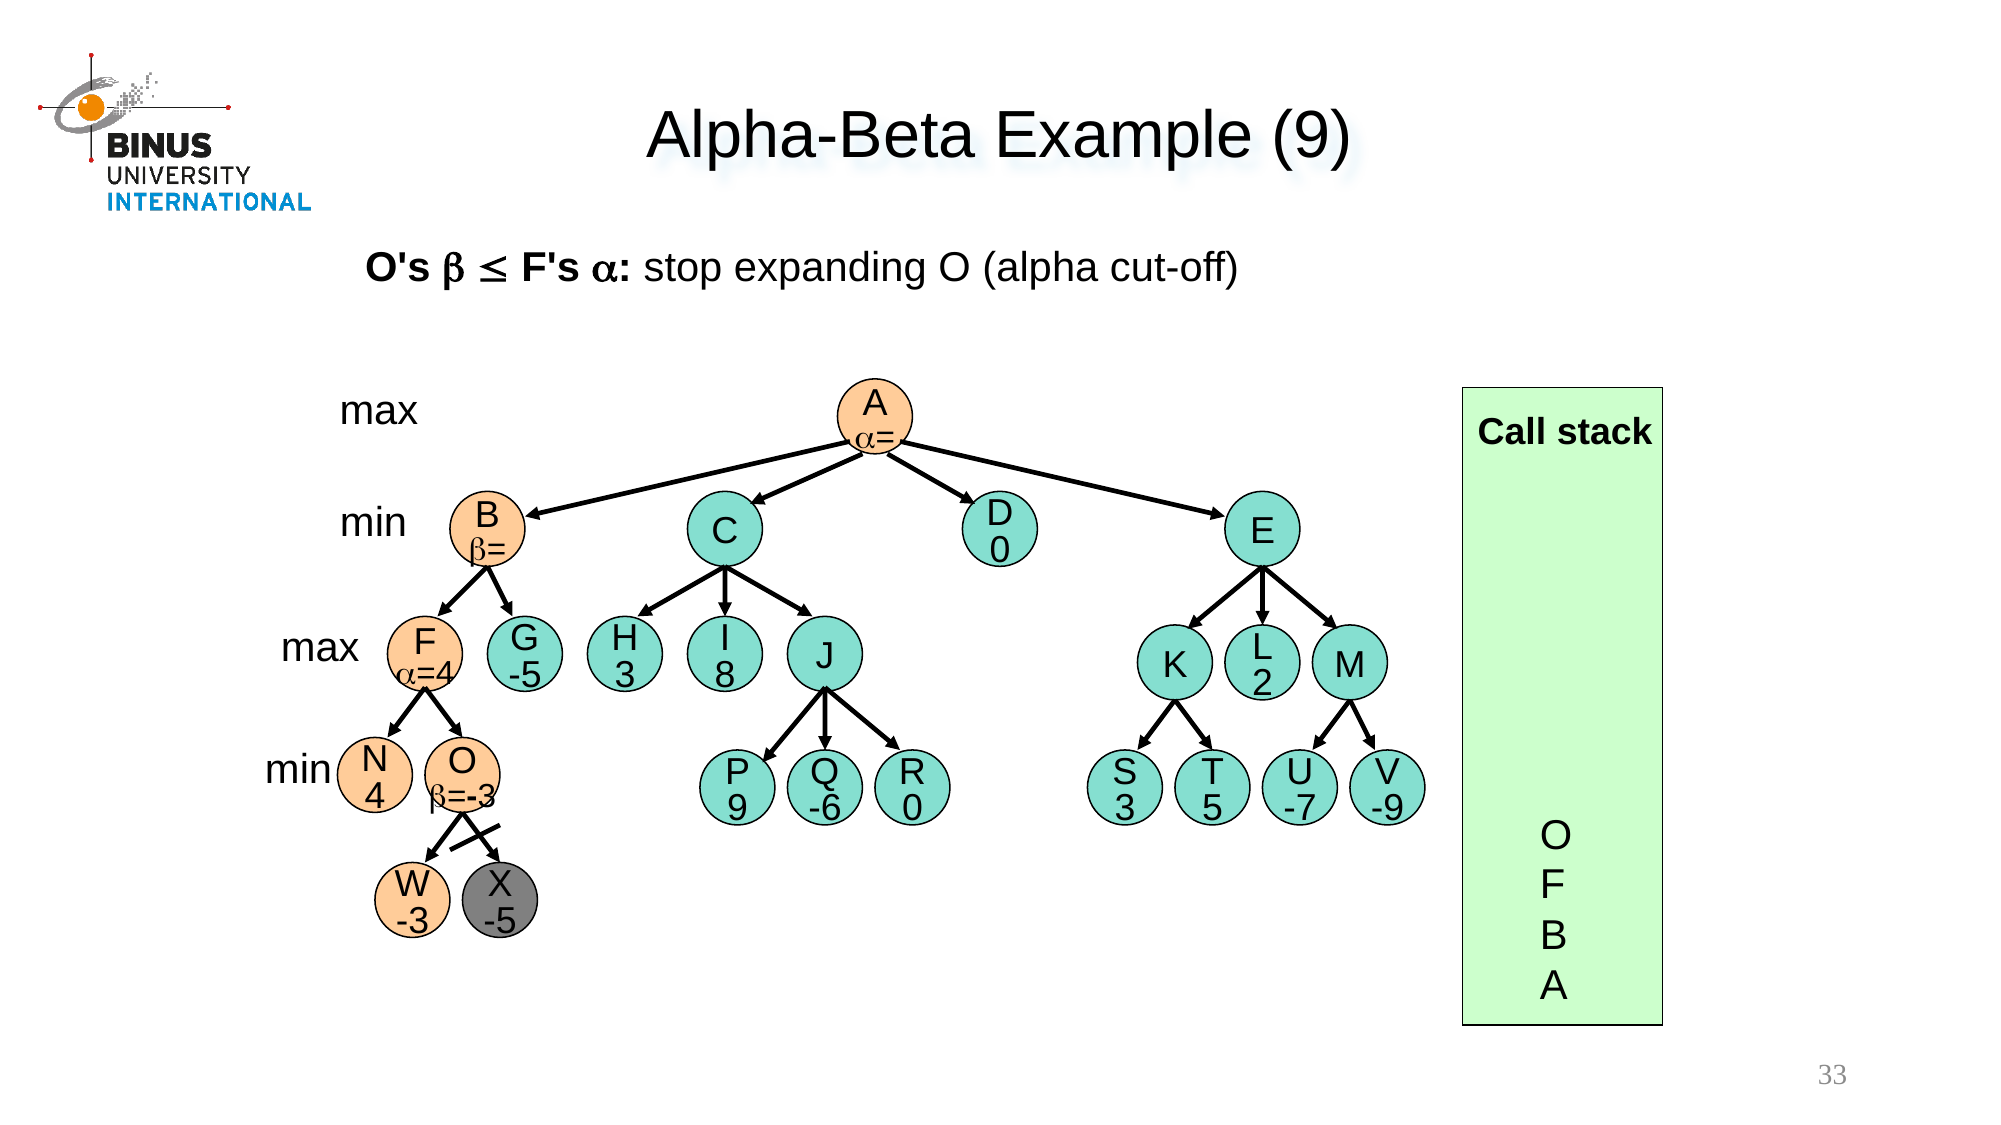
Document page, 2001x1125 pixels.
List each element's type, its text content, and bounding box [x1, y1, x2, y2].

text_box Q -6 [787, 750, 863, 825]
text_box M [1312, 624, 1388, 700]
text_box N 4 [347, 737, 413, 813]
text_box S 3 [1087, 749, 1163, 825]
text_box U -7 [1262, 749, 1338, 825]
text_box X -5 [462, 862, 538, 938]
text_box [1256, 567, 1269, 625]
text_box E [1224, 491, 1300, 567]
text_box [487, 566, 513, 617]
text_box K [1137, 624, 1213, 700]
text_box [762, 688, 825, 763]
text_box T 5 [1174, 749, 1250, 825]
text_box A = [837, 378, 913, 454]
text_box max [266, 612, 375, 678]
text_box [1462, 460, 1663, 1025]
text_box A [1525, 965, 1583, 1015]
text_box F =4 [387, 616, 463, 692]
text_box [824, 687, 901, 751]
text_box [887, 453, 976, 504]
text_box [424, 687, 463, 738]
text_box V -9 [1349, 749, 1425, 825]
text_box [718, 568, 732, 617]
text_box [724, 566, 813, 617]
text_box [637, 566, 725, 617]
text_box min [250, 734, 348, 800]
text_box [437, 566, 487, 617]
text_box L 2 [1224, 624, 1300, 700]
text_box [1262, 566, 1338, 629]
text_box D 0 [962, 491, 1038, 567]
text_box [899, 441, 1225, 520]
text_box [525, 441, 851, 520]
text_box J [787, 616, 863, 692]
text_box G -5 [487, 616, 563, 692]
text_box [1312, 701, 1350, 751]
text_box [1187, 566, 1262, 629]
text_box max [324, 375, 434, 440]
text_box W -3 [374, 862, 450, 938]
text_box min [325, 487, 423, 553]
text_box F [1525, 865, 1581, 915]
text_box [750, 453, 863, 505]
text_box B = [449, 491, 525, 567]
text_box H 3 [587, 616, 663, 692]
text_box [1462, 387, 1663, 399]
text_box O =-3 [424, 737, 500, 813]
text_box I 8 [687, 616, 763, 692]
picture [0, 0, 348, 269]
text_box Call stack [1462, 399, 1668, 460]
text_box C [687, 491, 763, 567]
text_box B [1525, 900, 1583, 965]
text_box [424, 812, 462, 863]
text_box [1174, 699, 1213, 751]
slide_number 33 [1412, 1042, 1863, 1103]
text_box [462, 812, 500, 863]
list O's   F's : stop expanding O (alpha cut-off) [350, 237, 1625, 325]
text_box [387, 688, 425, 738]
text_box O [1525, 800, 1588, 865]
text_box [818, 689, 832, 751]
text_box [1349, 699, 1375, 751]
text_box [1137, 701, 1175, 751]
text_box P 9 [699, 749, 775, 825]
text_box Alpha-Beta Example (9) [350, 62, 1650, 200]
text_box R 0 [874, 749, 950, 825]
